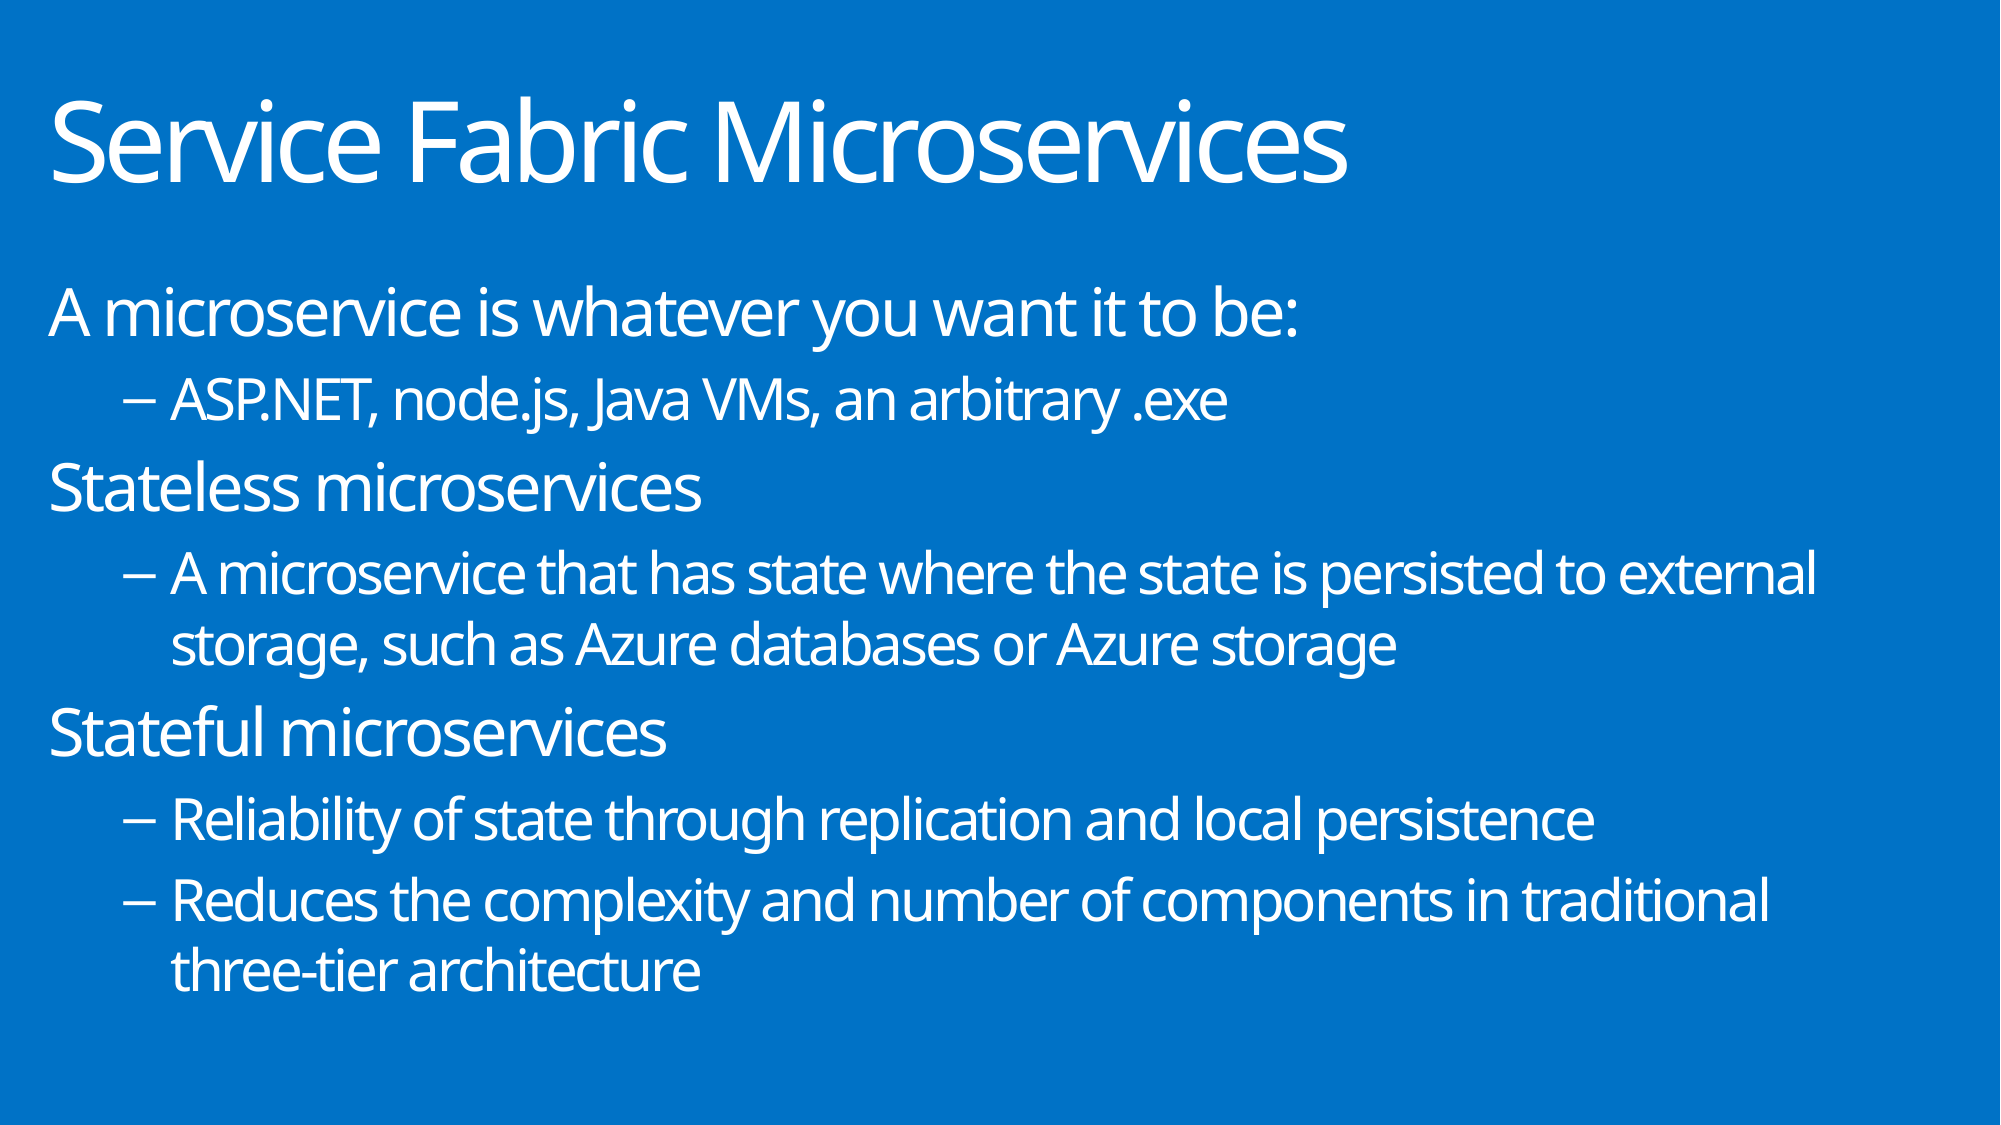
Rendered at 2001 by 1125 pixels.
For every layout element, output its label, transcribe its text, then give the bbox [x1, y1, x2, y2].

list A microservice is whatever you want it to be: ASP.NET, node.js, Java VMs, an arbitrary .exe Stateless microservices A microservice that has state where the state is persisted to external storage, such as Azure databases or Azure storage Stateful microservices Reliability of state through replication and local persistence Reduces the complexity and number of components in traditional three-tier architecture [33, 262, 1900, 1033]
title Service Fabric Microservices [33, 24, 1900, 213]
